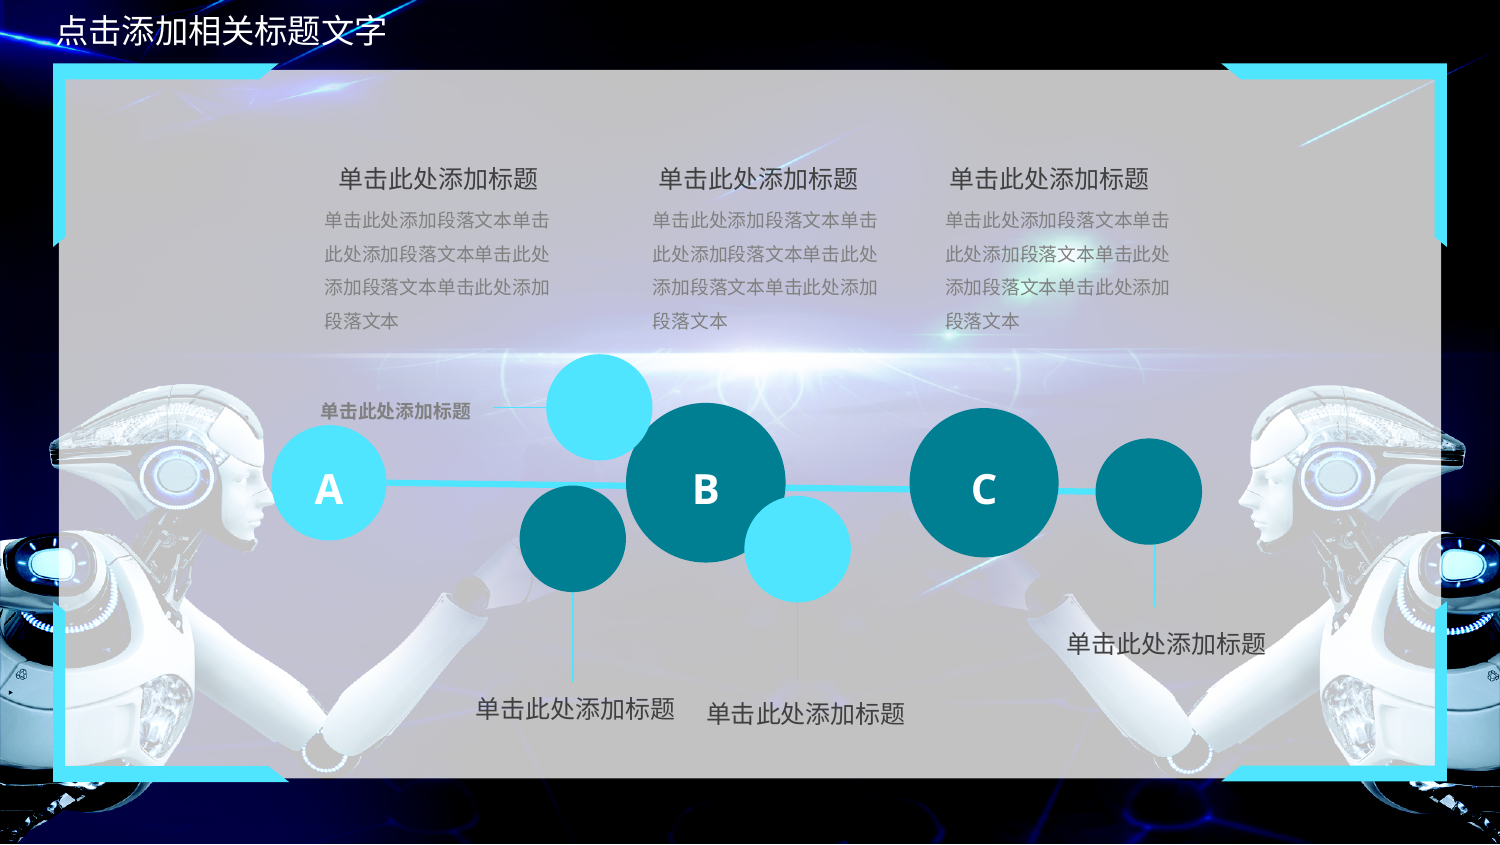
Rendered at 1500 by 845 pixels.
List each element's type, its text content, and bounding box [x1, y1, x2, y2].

text_box B [627, 500, 774, 563]
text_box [637, 149, 898, 342]
picture [0, 0, 1500, 844]
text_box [929, 149, 1200, 342]
text_box B [626, 402, 786, 481]
text_box A [271, 428, 387, 541]
text_box C [911, 500, 1057, 558]
text_box 单击此处添加标题 [667, 687, 945, 735]
text_box 单击此处添加标题 [437, 681, 715, 729]
text_box [546, 354, 653, 461]
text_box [386, 482, 1096, 492]
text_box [309, 149, 579, 342]
text_box [744, 500, 851, 603]
text_box 单击此处添加标题 [1027, 616, 1306, 664]
text_box [1096, 438, 1203, 545]
text_box [519, 500, 626, 593]
text_box C [909, 408, 1059, 481]
text_box 单击此处添加标题 [289, 389, 502, 428]
